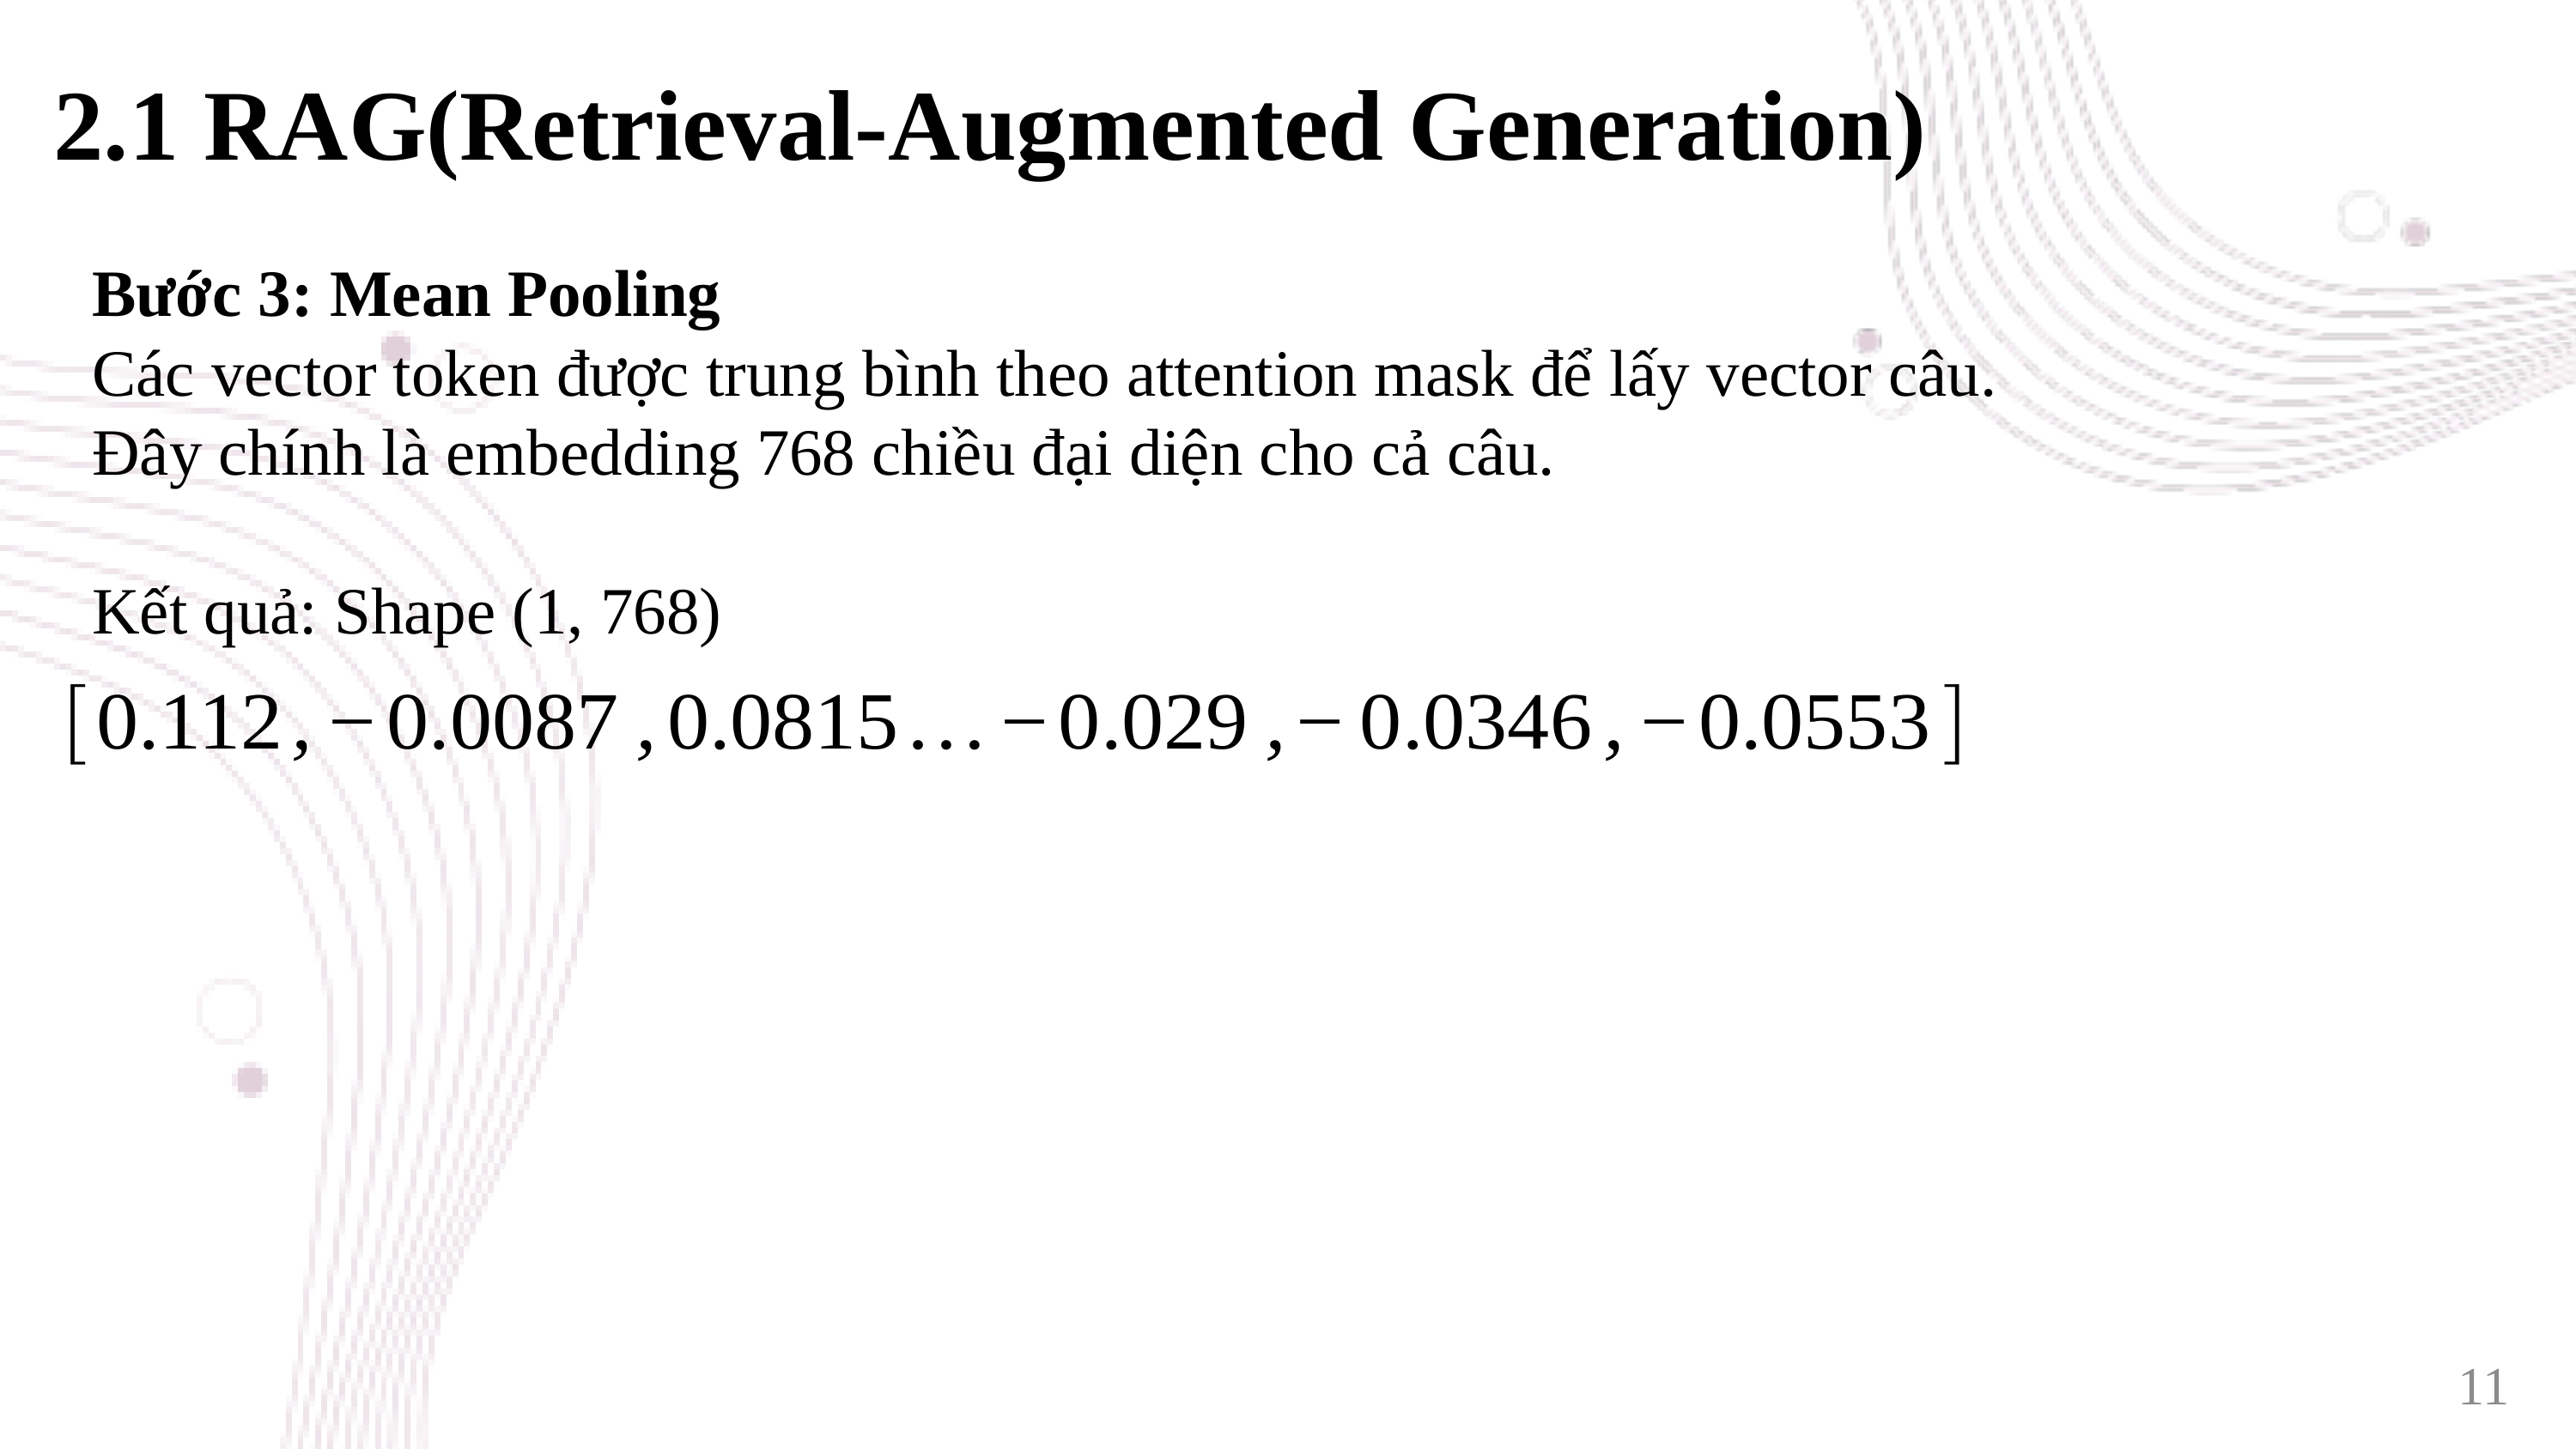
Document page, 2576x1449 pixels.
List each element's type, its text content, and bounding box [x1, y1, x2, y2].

slide_number 11 [2221, 1357, 2523, 1410]
text_box 2.1 RAG(Retrieval-Augmented Generation) [53, 0, 1969, 180]
picture [0, 230, 619, 1449]
text_box Bước 3: Mean Pooling Các vector token được trung bình theo attention mask để lấy vector câu. Đây chính là embedding 768 chiều đại diện cho cả câu. Kết quả: Shape (1, 768) [621, 244, 1969, 654]
picture [1780, 0, 2576, 704]
